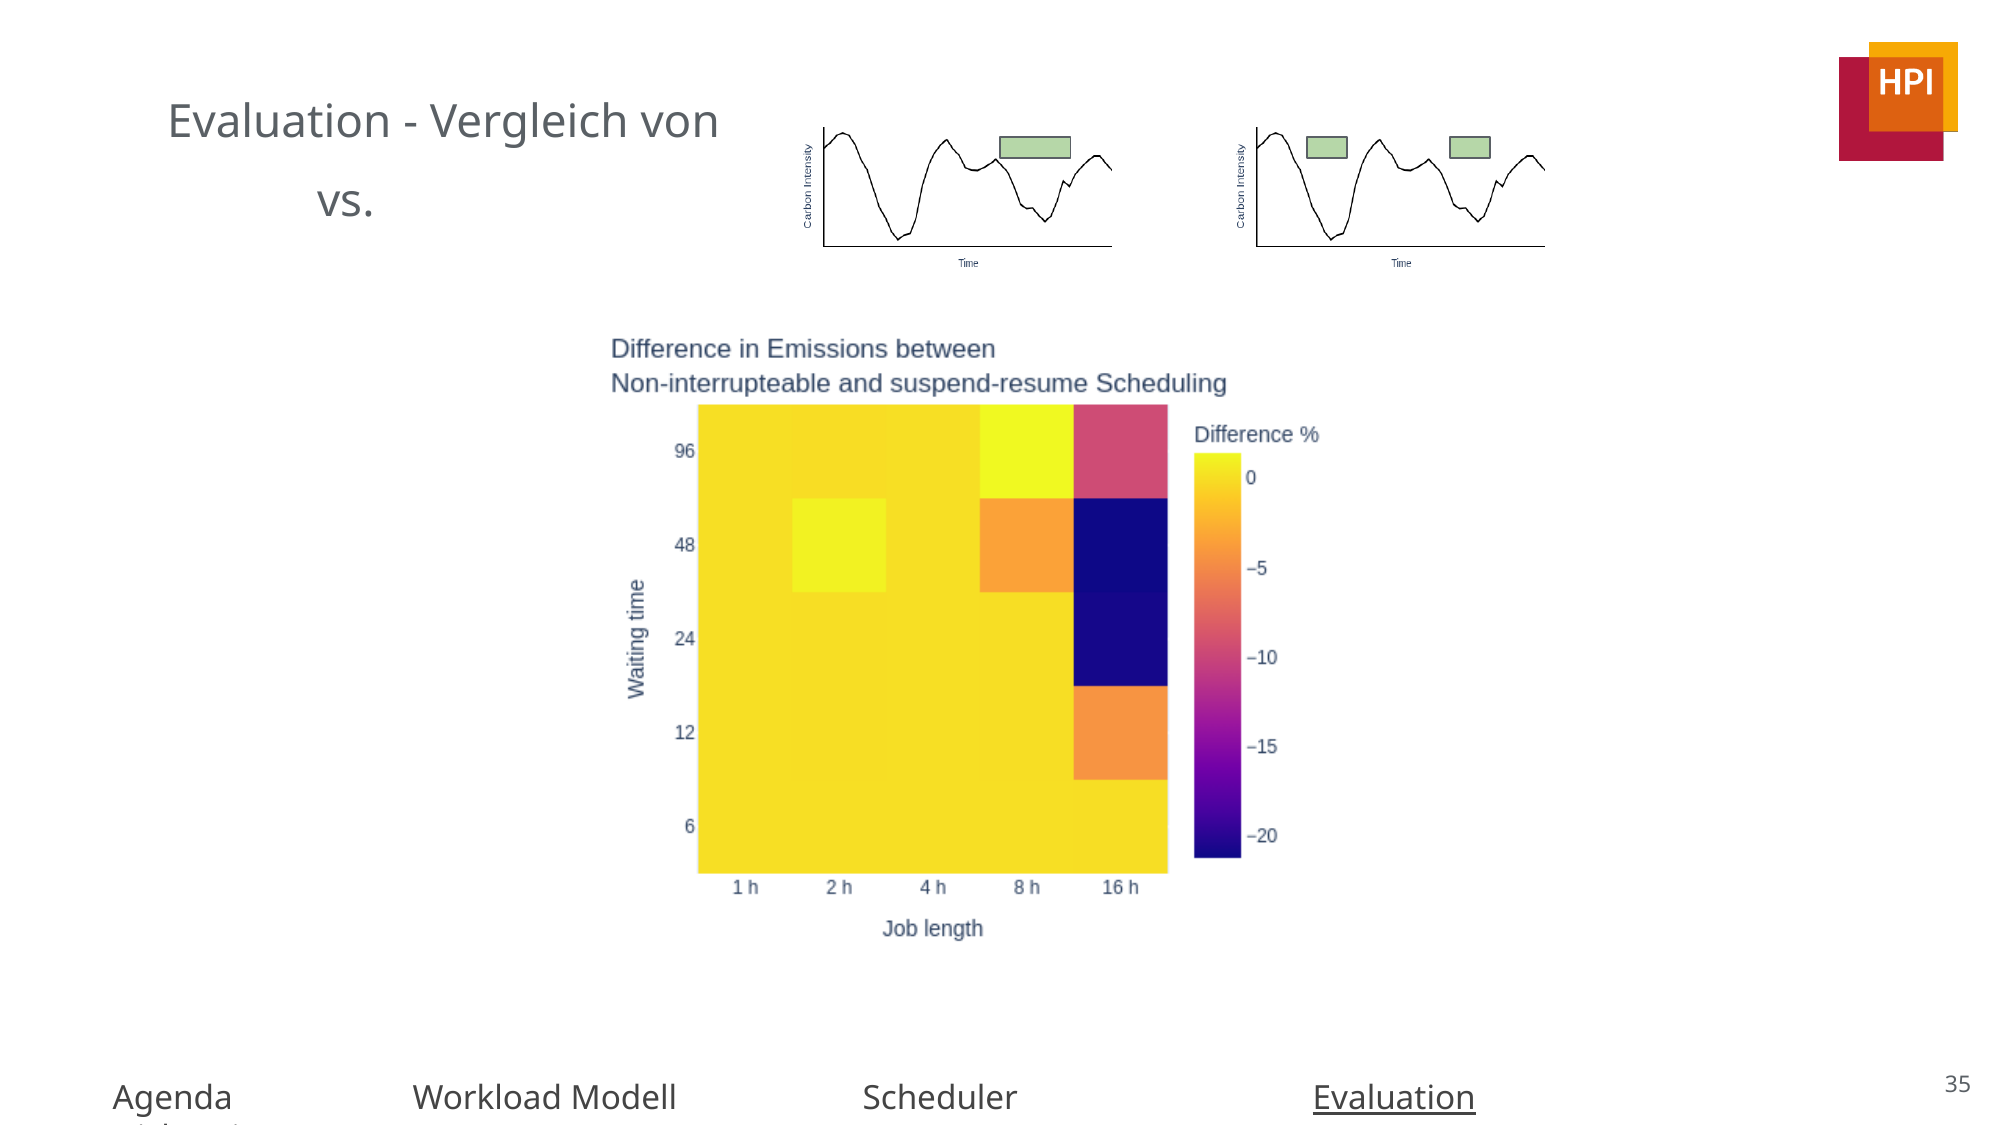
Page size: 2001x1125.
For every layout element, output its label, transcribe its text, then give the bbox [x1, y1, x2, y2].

slide_number ‹#› [1891, 1052, 1972, 1119]
title Evaluation - Vergleich von vs. [167, 93, 1521, 226]
picture [571, 310, 1354, 999]
text_box Agenda Workload Modell Scheduler Evaluation Diskussion [97, 1061, 1916, 1125]
picture [1839, 42, 1958, 161]
picture [1233, 110, 1558, 277]
picture [800, 110, 1125, 277]
